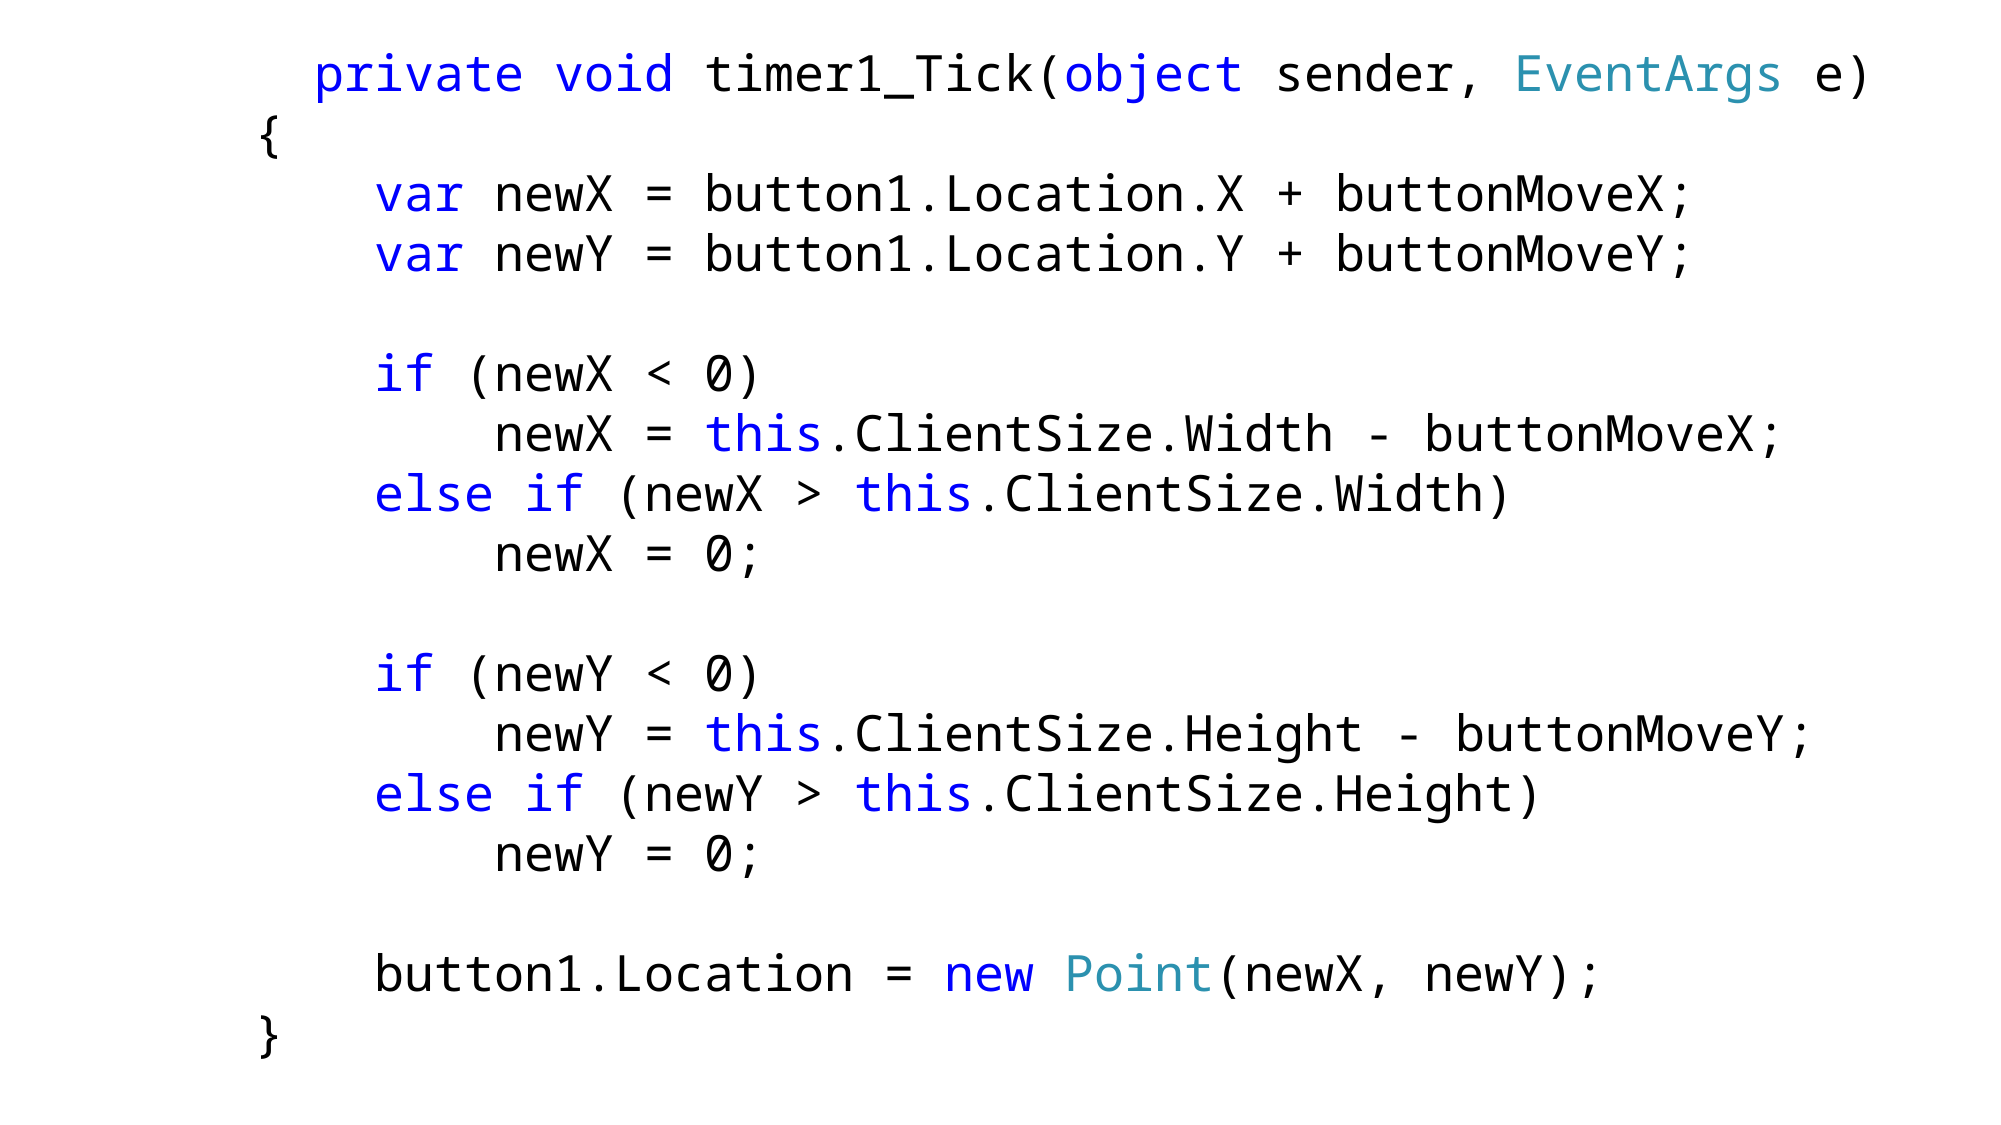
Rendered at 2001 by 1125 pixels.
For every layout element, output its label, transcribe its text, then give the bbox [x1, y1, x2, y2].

text_box private void timer1_Tick(object sender, EventArgs e) { var newX = button1.Location.X + buttonMoveX; var newY = button1.Location.Y + buttonMoveY; if (newX < 0) newX = this.ClientSize.Width - buttonMoveX; else if (newX > this.ClientSize.Width) newX = 0; if (newY < 0) newY = this.ClientSize.Height - buttonMoveY; else if (newY > this.ClientSize.Height) newY = 0; button1.Location = new Point(newX, newY); } [0, 34, 1930, 1069]
